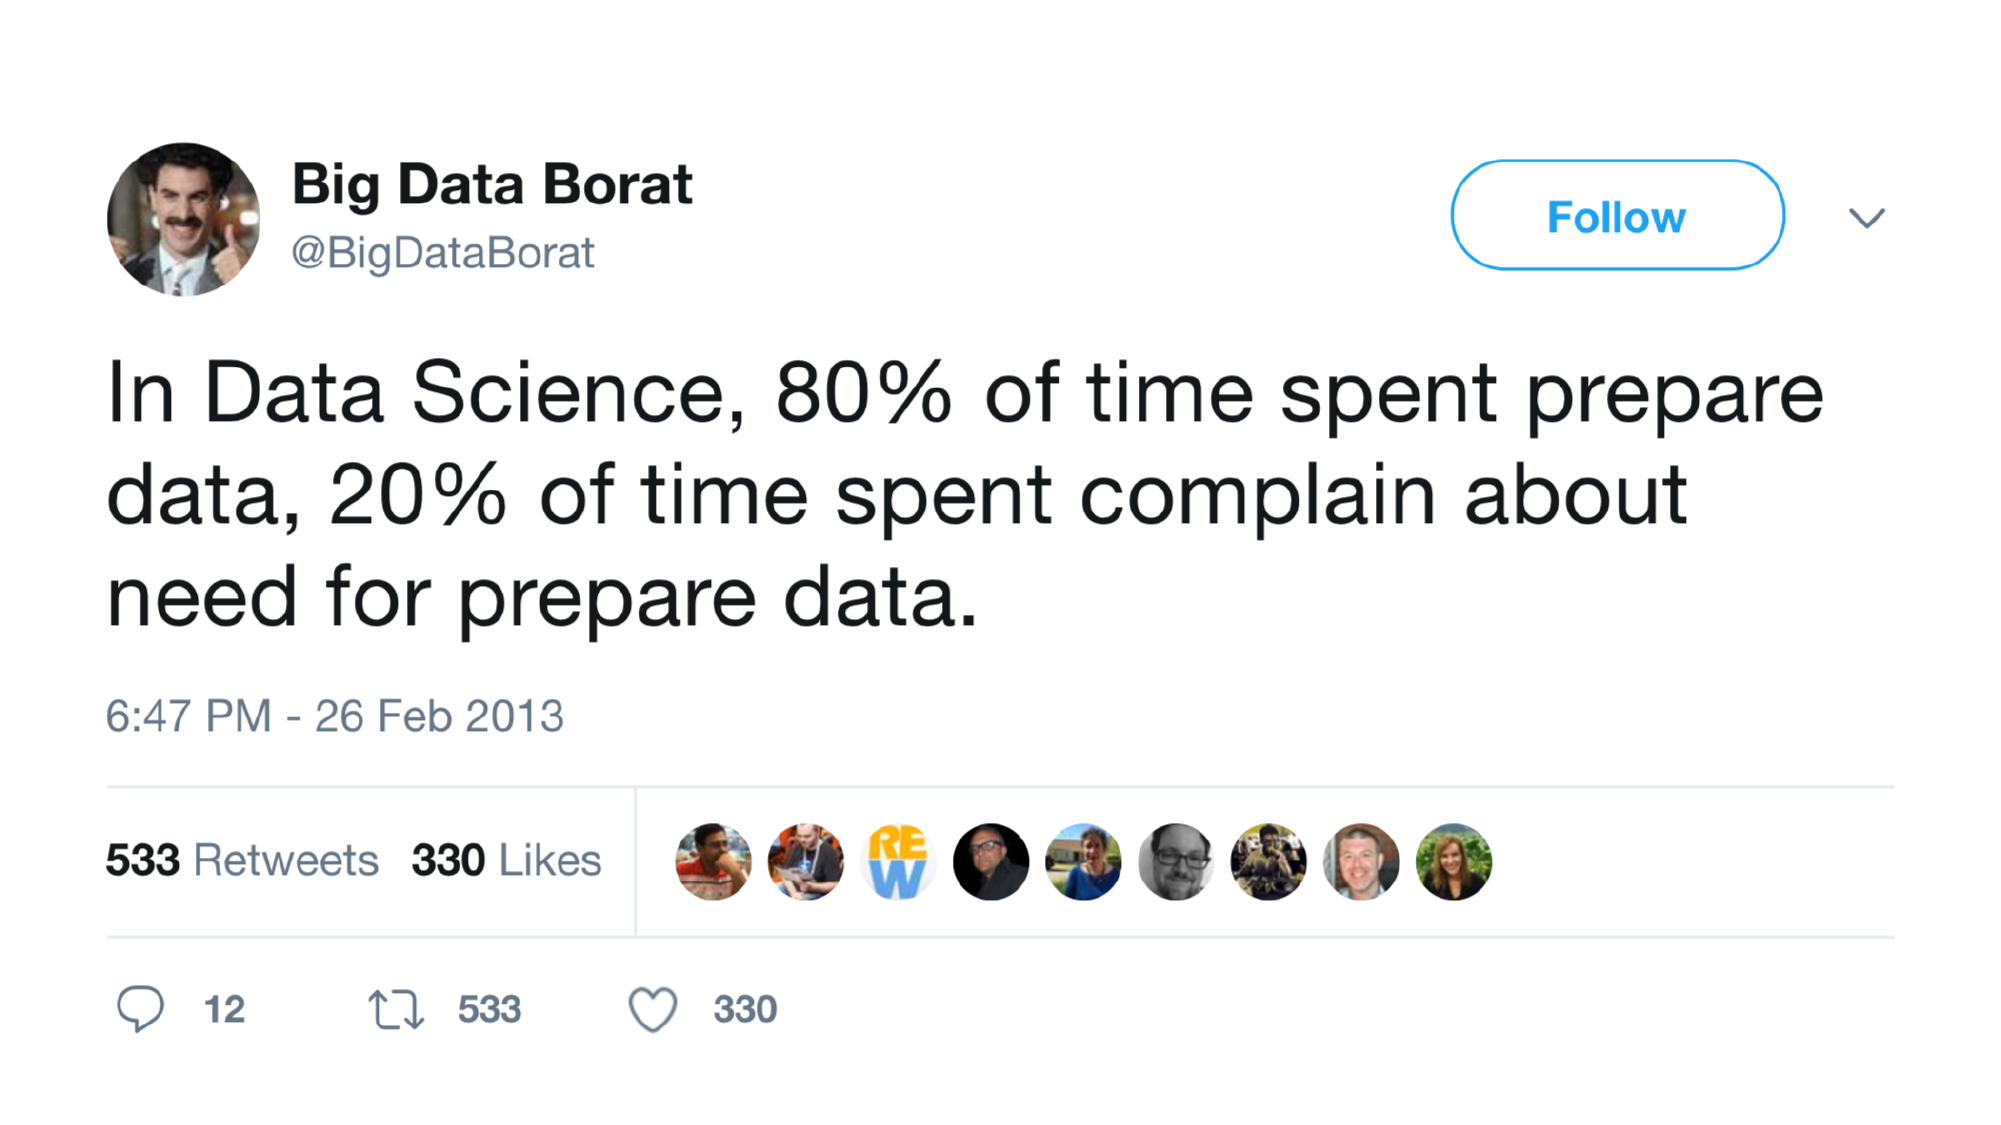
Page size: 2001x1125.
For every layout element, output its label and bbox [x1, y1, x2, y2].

picture [0, 59, 2000, 1066]
